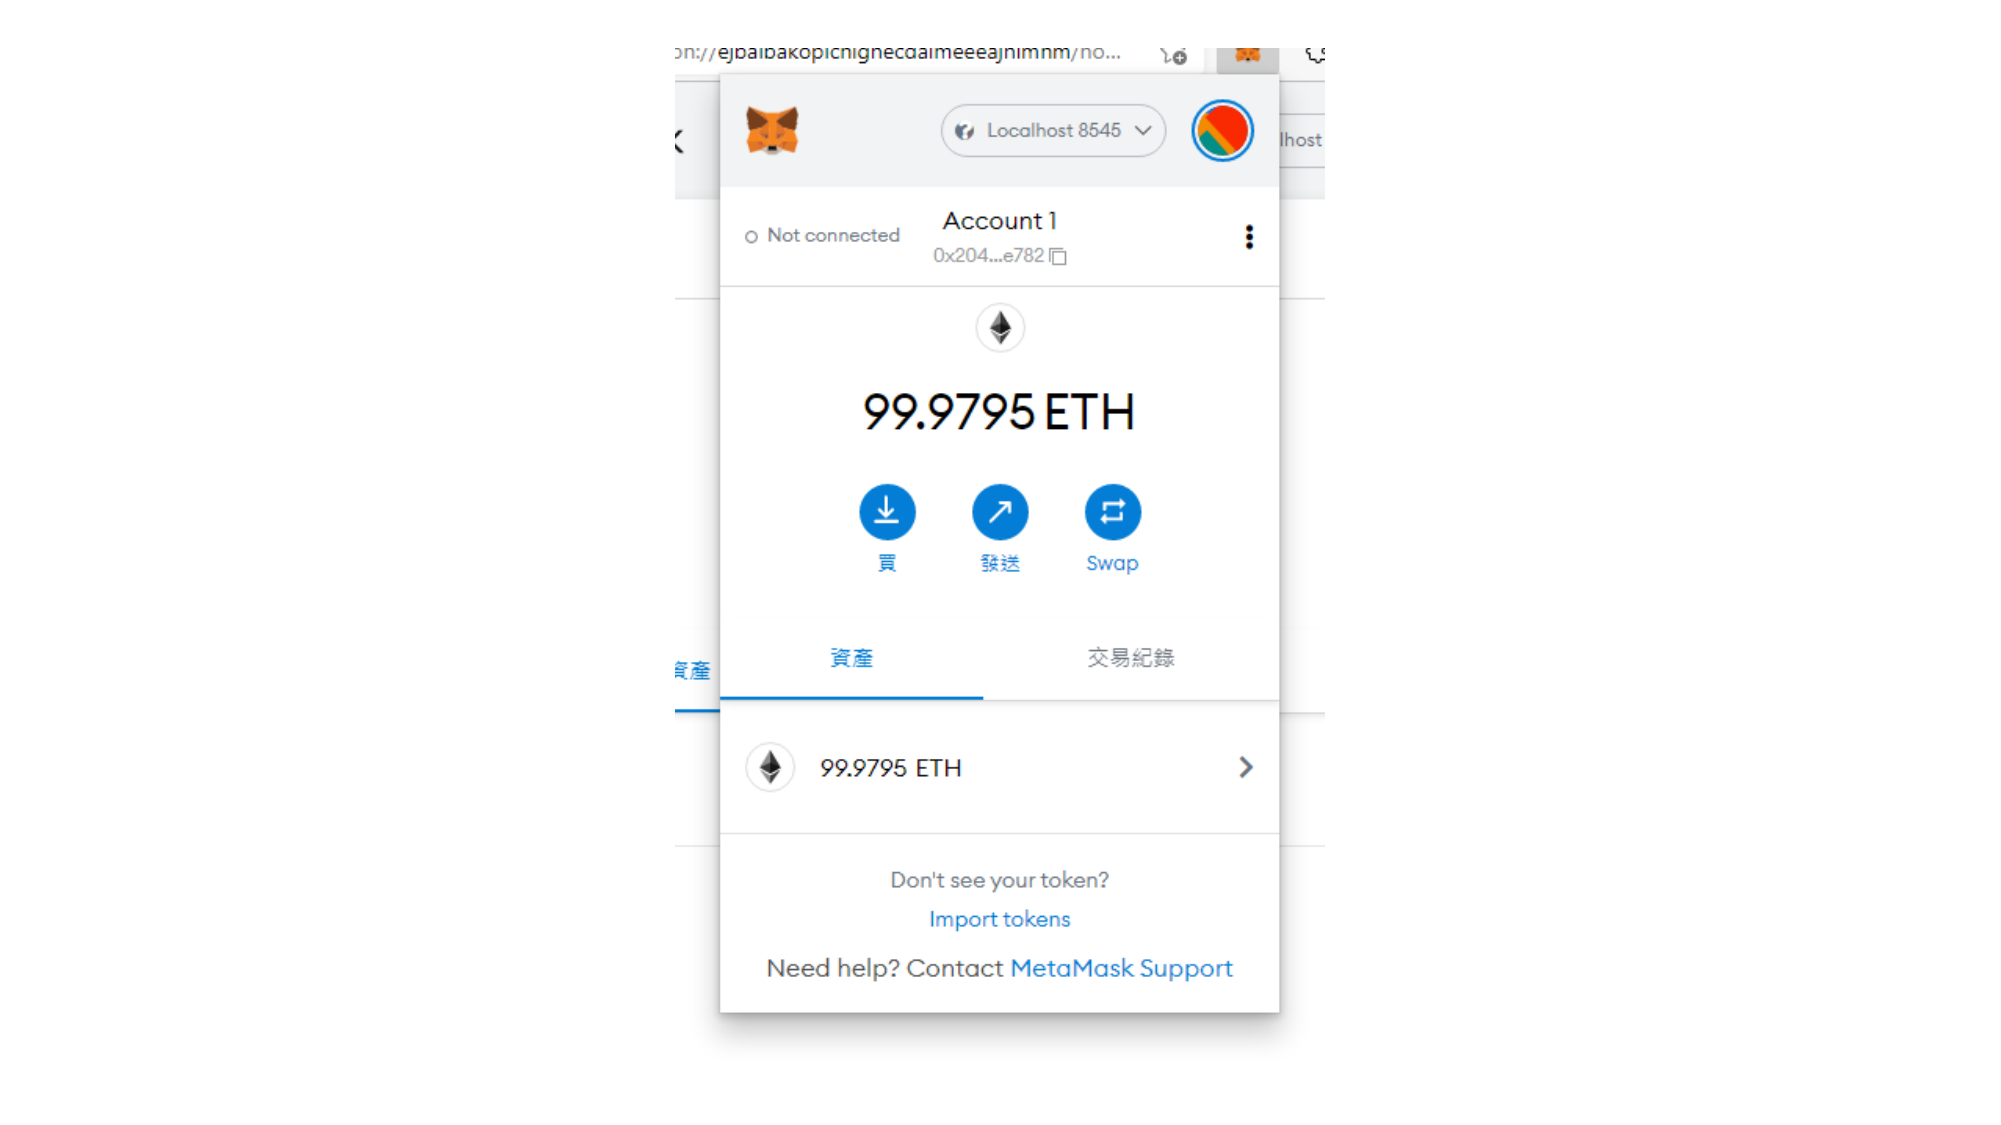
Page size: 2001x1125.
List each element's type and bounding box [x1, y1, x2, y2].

picture [675, 48, 1325, 1077]
